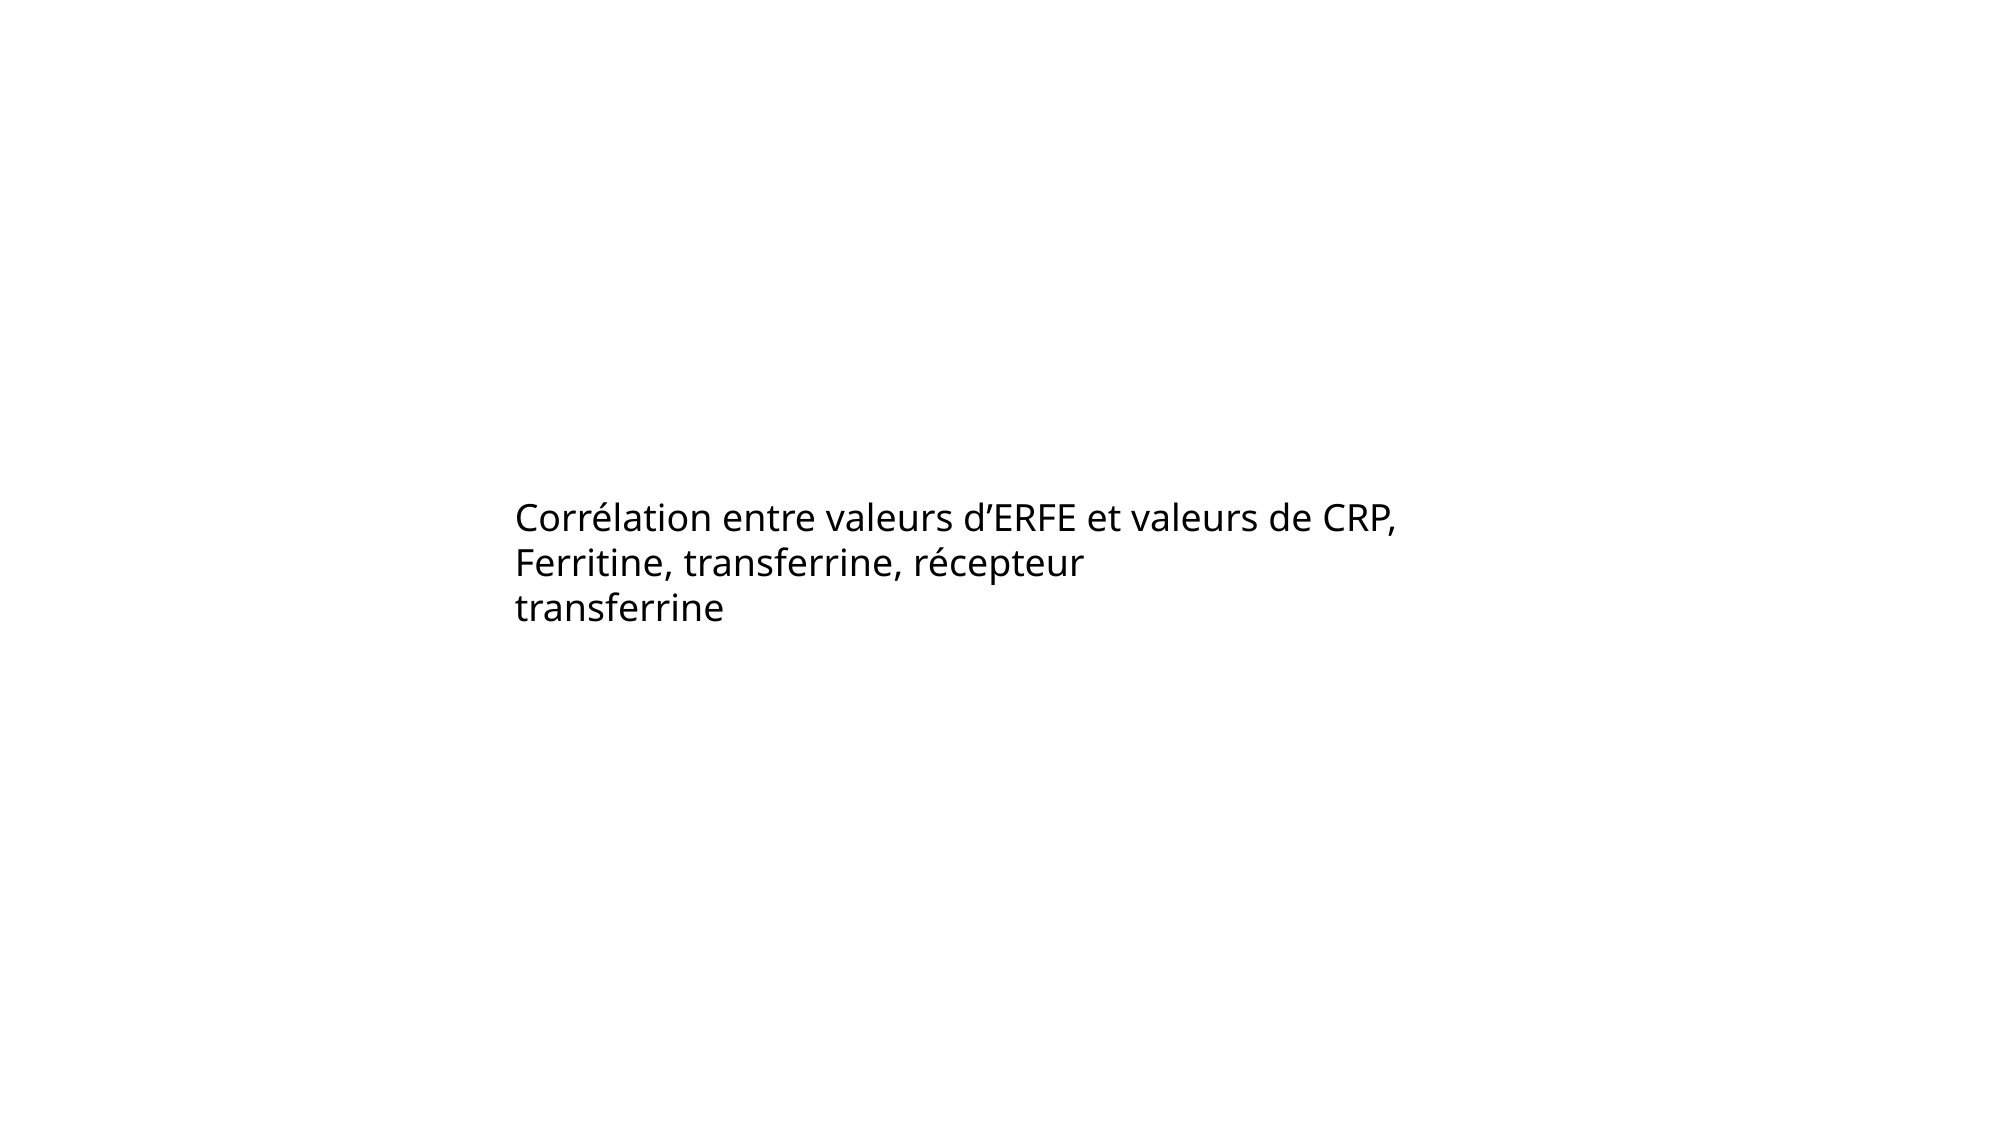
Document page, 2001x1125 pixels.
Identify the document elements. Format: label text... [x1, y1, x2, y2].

text_box Corrélation entre valeurs d’ERFE et valeurs de CRP, Ferritine, transferrine, récepteur transferrine [500, 486, 1501, 637]
